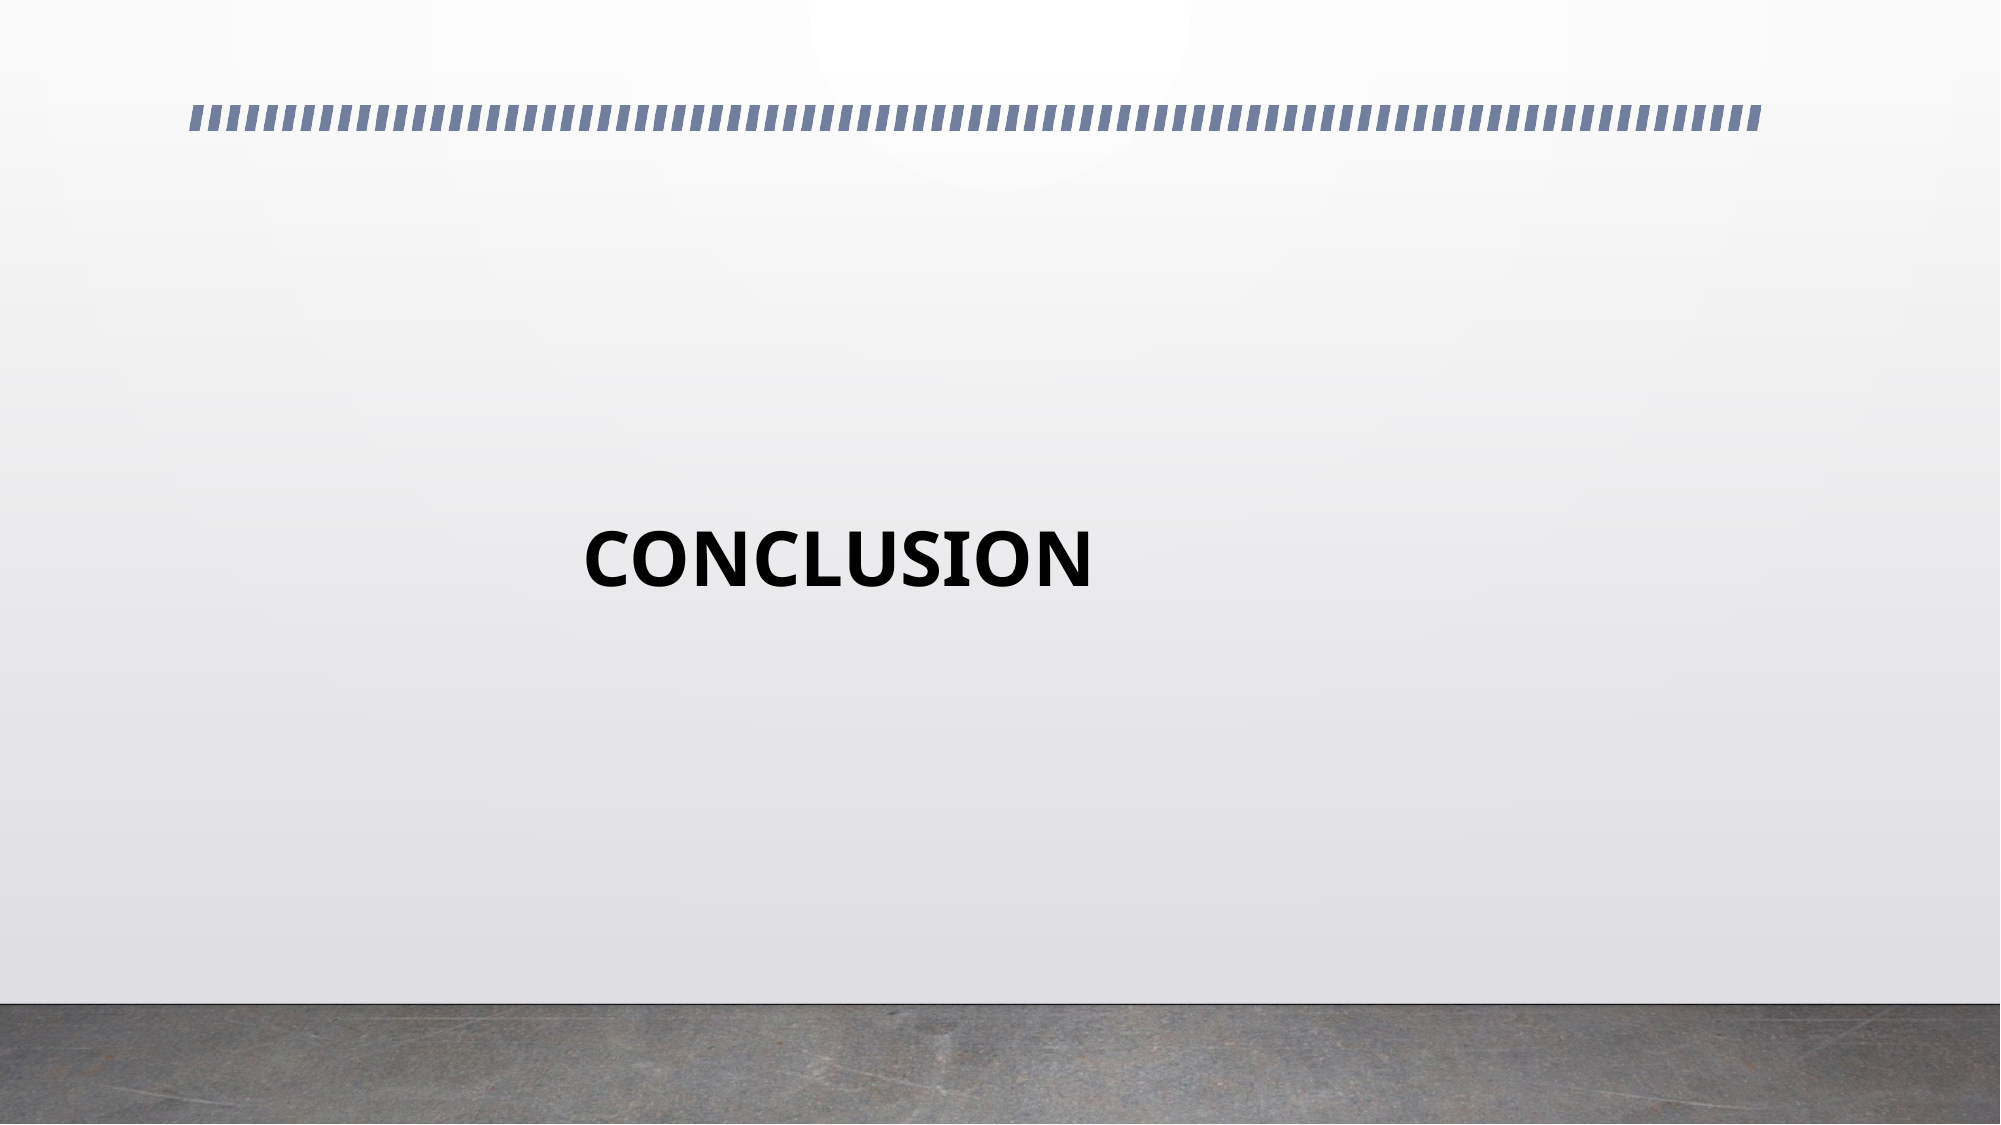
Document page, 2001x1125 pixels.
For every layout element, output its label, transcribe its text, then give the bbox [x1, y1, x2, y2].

picture [0, 1004, 2000, 1124]
title CONCLUSION [567, 512, 1400, 613]
